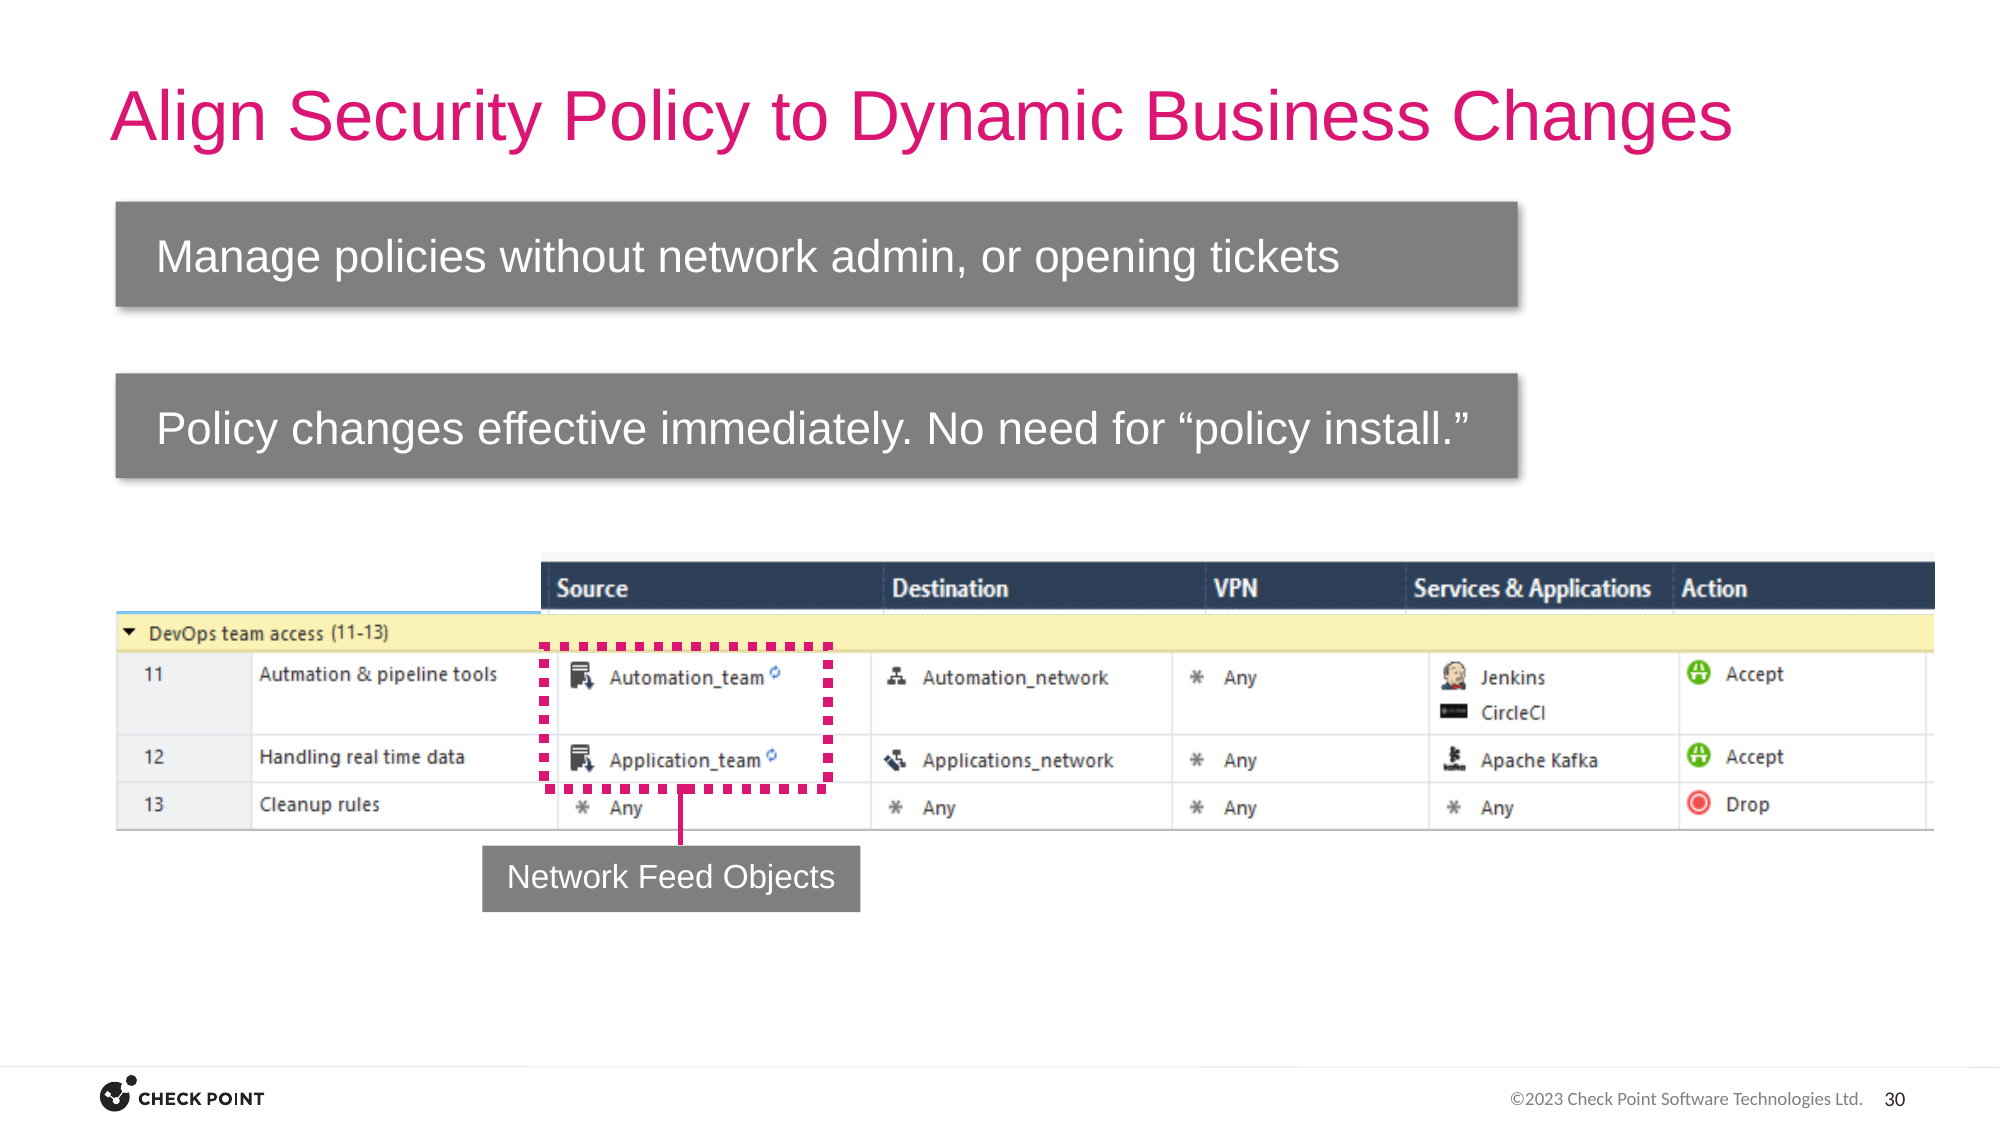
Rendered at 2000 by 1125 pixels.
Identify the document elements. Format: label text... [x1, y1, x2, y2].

title Align Security Policy to Dynamic Business Changes [95, 75, 1904, 226]
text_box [115, 201, 1518, 307]
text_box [115, 550, 1935, 913]
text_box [115, 373, 1591, 479]
